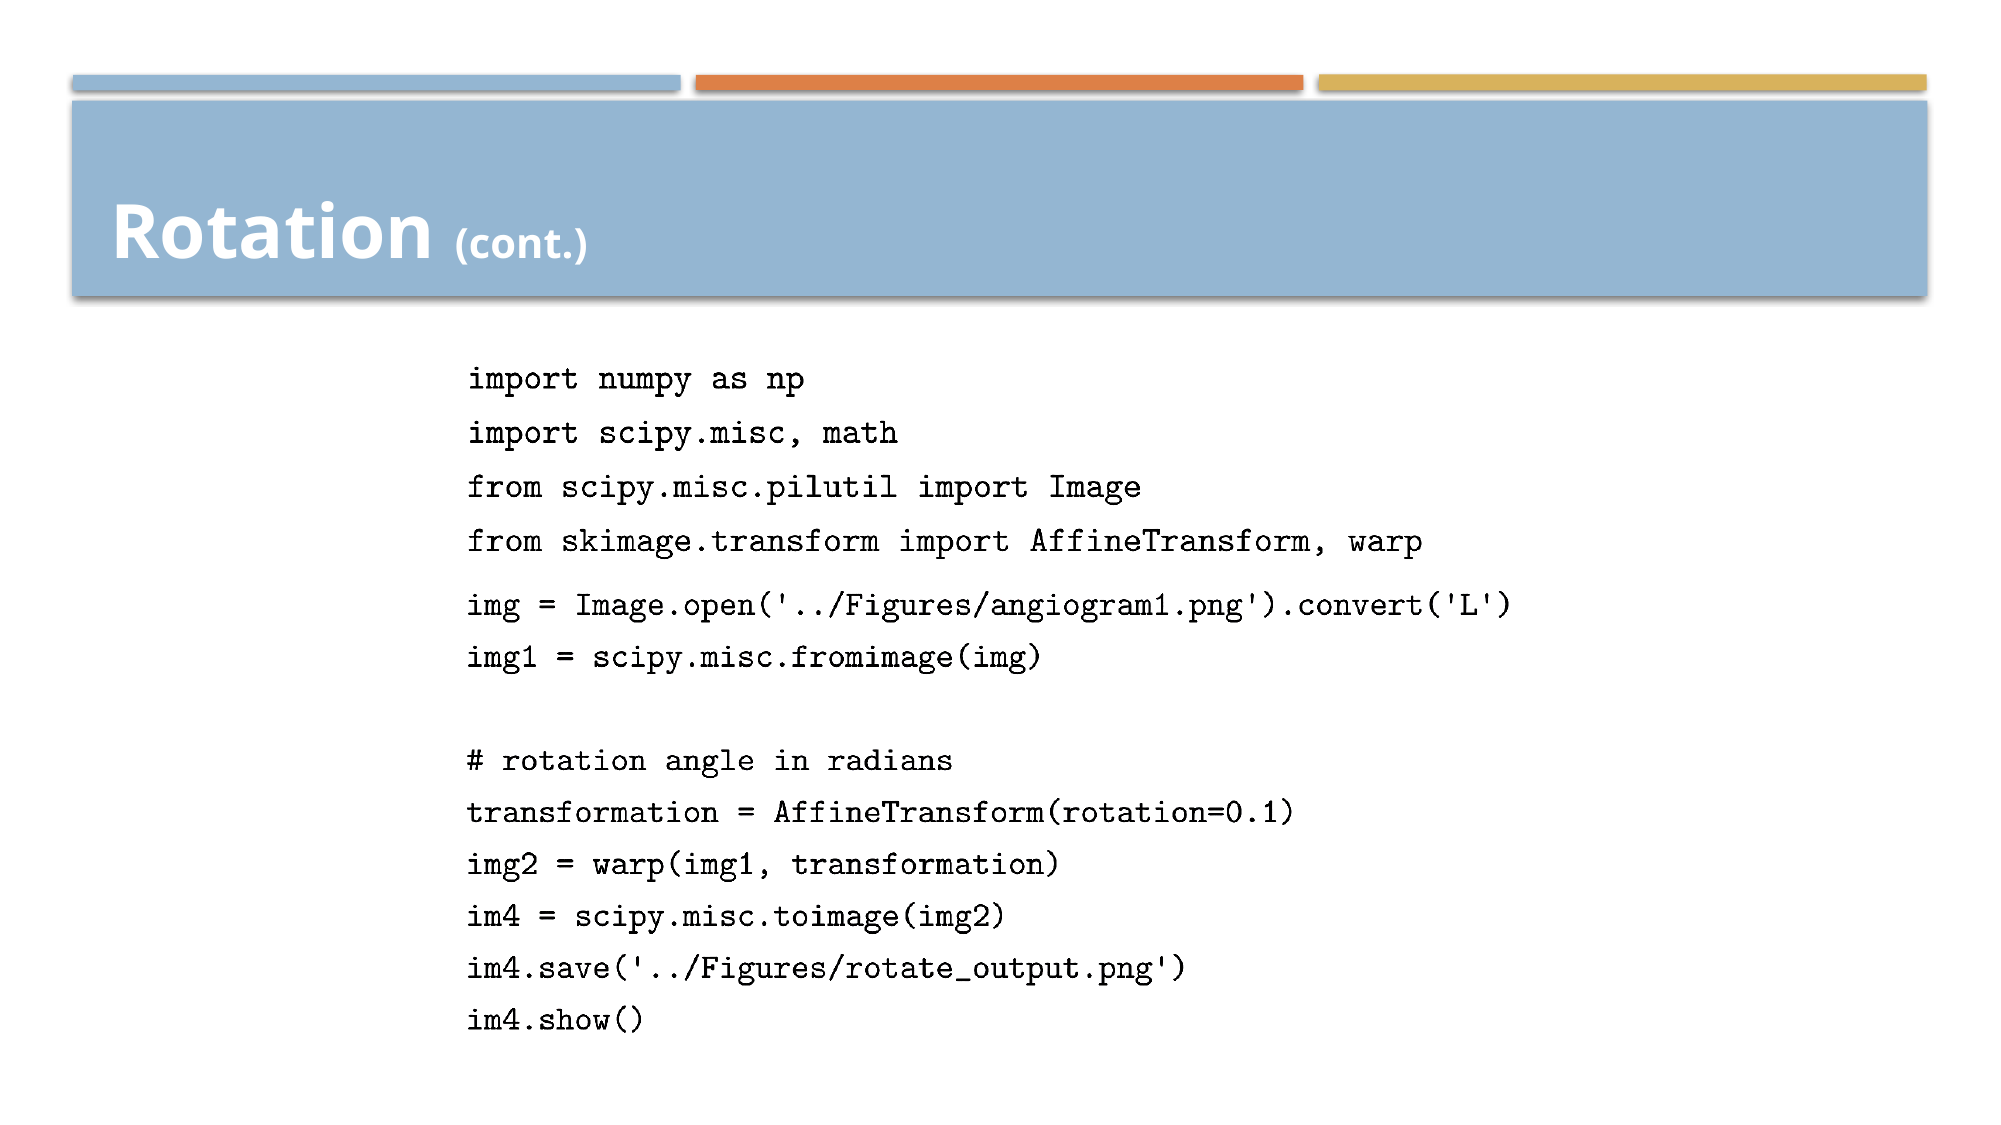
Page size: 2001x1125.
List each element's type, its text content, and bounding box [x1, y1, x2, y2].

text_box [453, 355, 1547, 1048]
title Rotation (cont.) [95, 115, 1905, 282]
